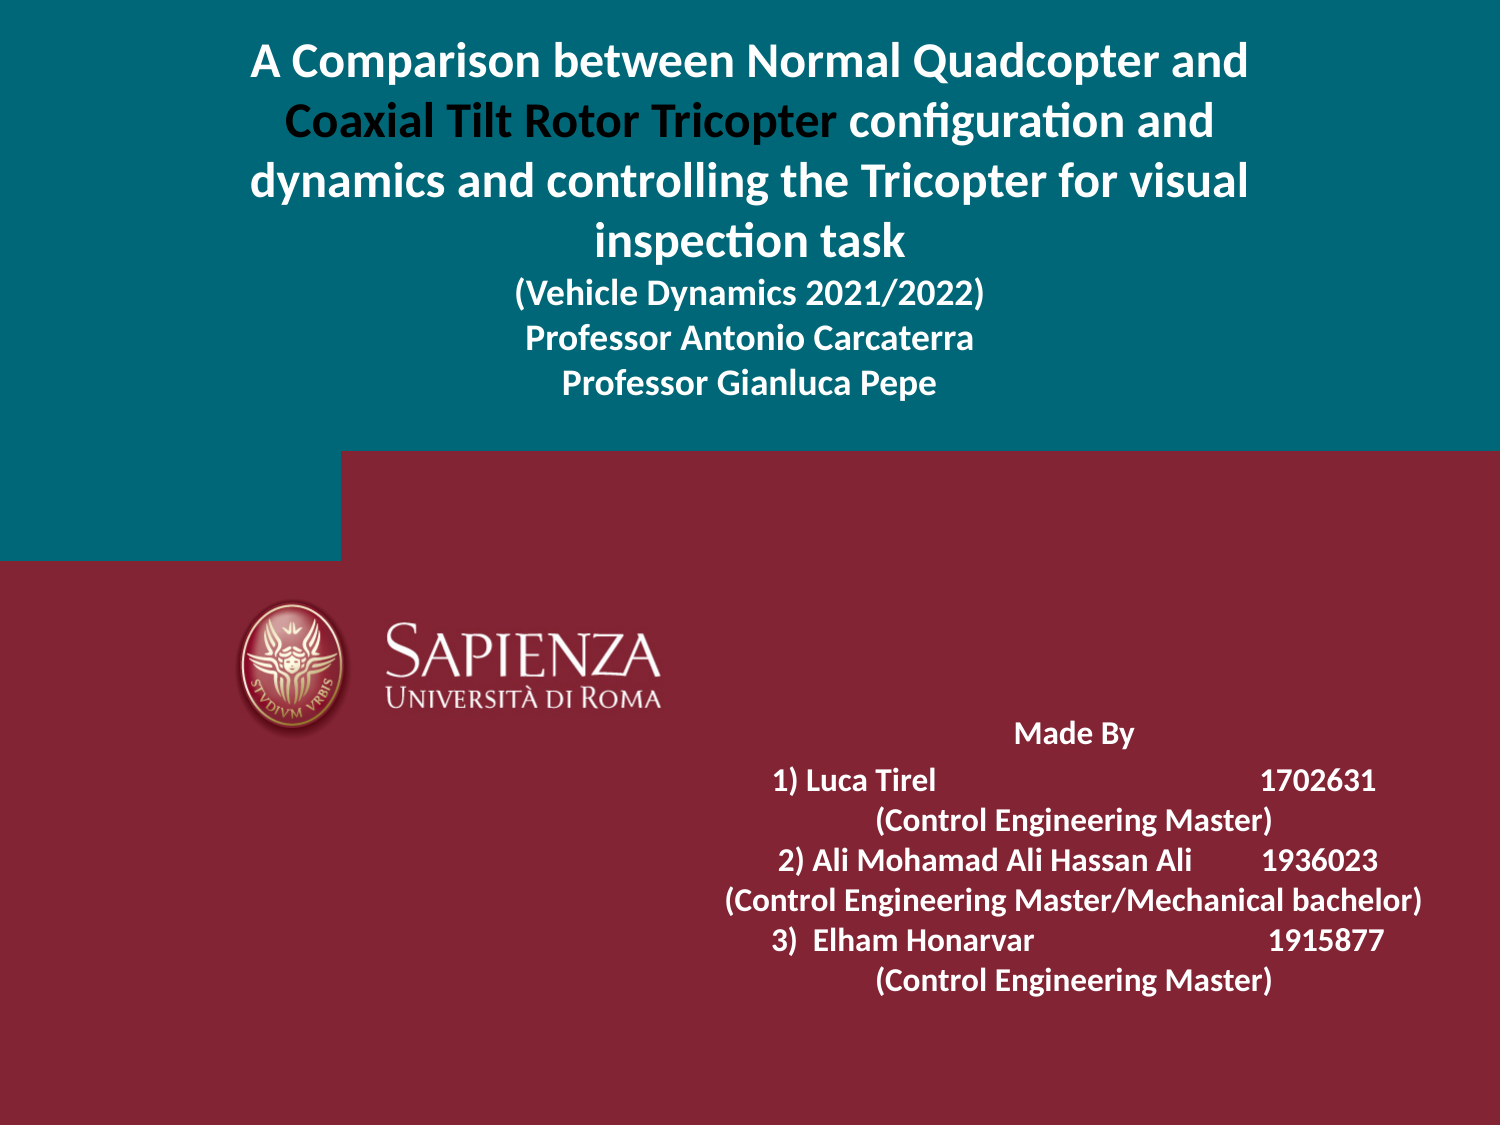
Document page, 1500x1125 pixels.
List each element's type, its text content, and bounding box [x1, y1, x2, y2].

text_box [0, 452, 1500, 1125]
title A Comparison between Normal Quadcopter and Coaxial Tilt Rotor Tricopter configuration and dynamics and controlling the Tricopter for visual inspection task (Vehicle Dynamics 2021/2022) Professor Antonio Carcaterra Professor Gianluca Pepe [227, 19, 1273, 345]
text_box [0, 0, 1500, 451]
